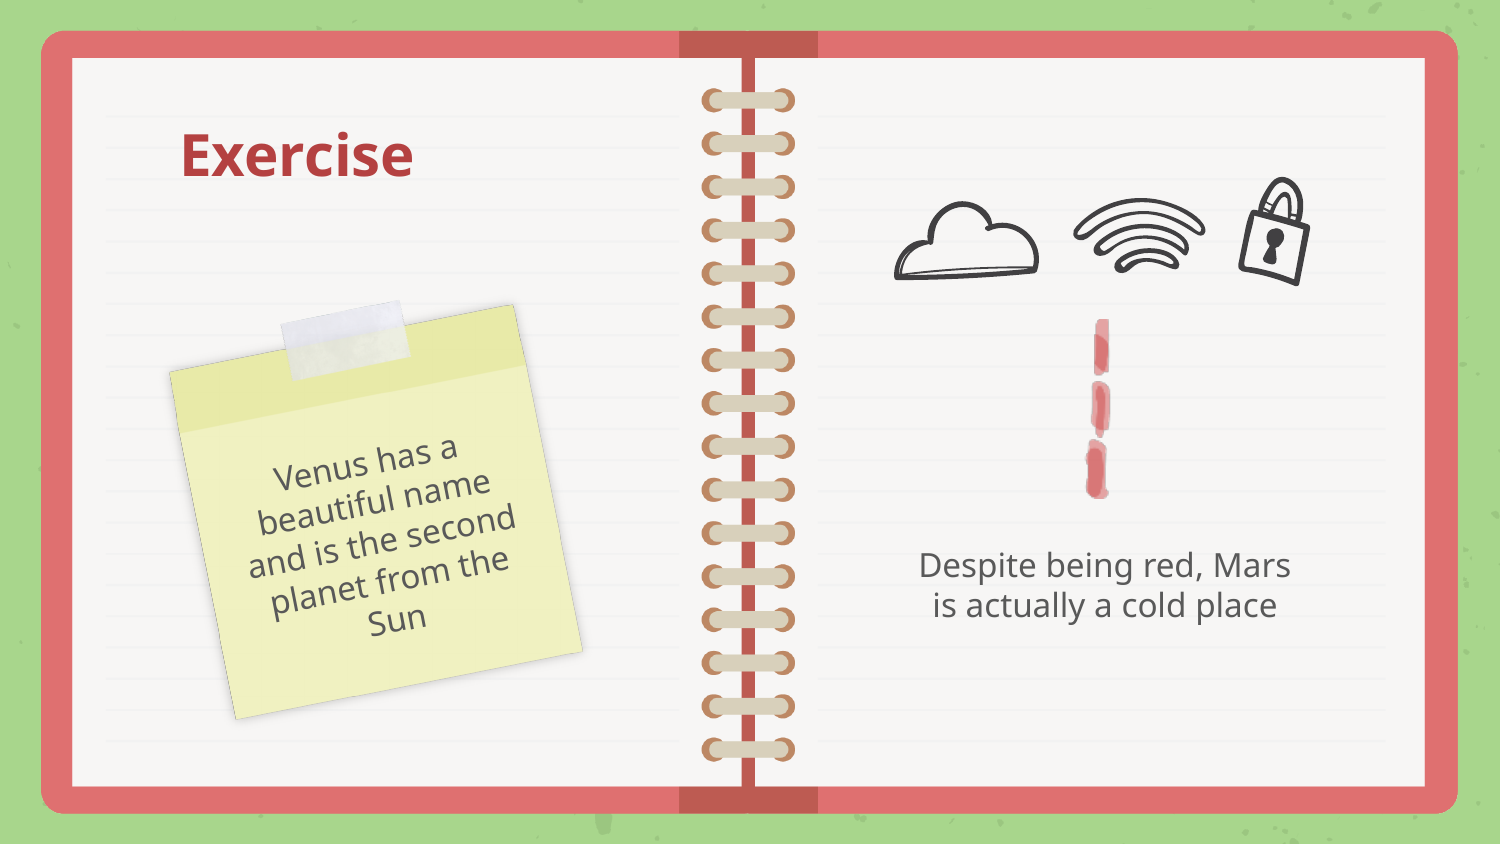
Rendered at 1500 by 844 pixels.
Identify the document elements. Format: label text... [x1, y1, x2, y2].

title Exercise [164, 116, 559, 288]
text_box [1090, 179, 1193, 284]
picture [41, 30, 1458, 814]
subtitle Despite being red, Mars is actually a cold place [900, 529, 1311, 685]
text_box [894, 201, 1039, 281]
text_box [1237, 176, 1311, 287]
